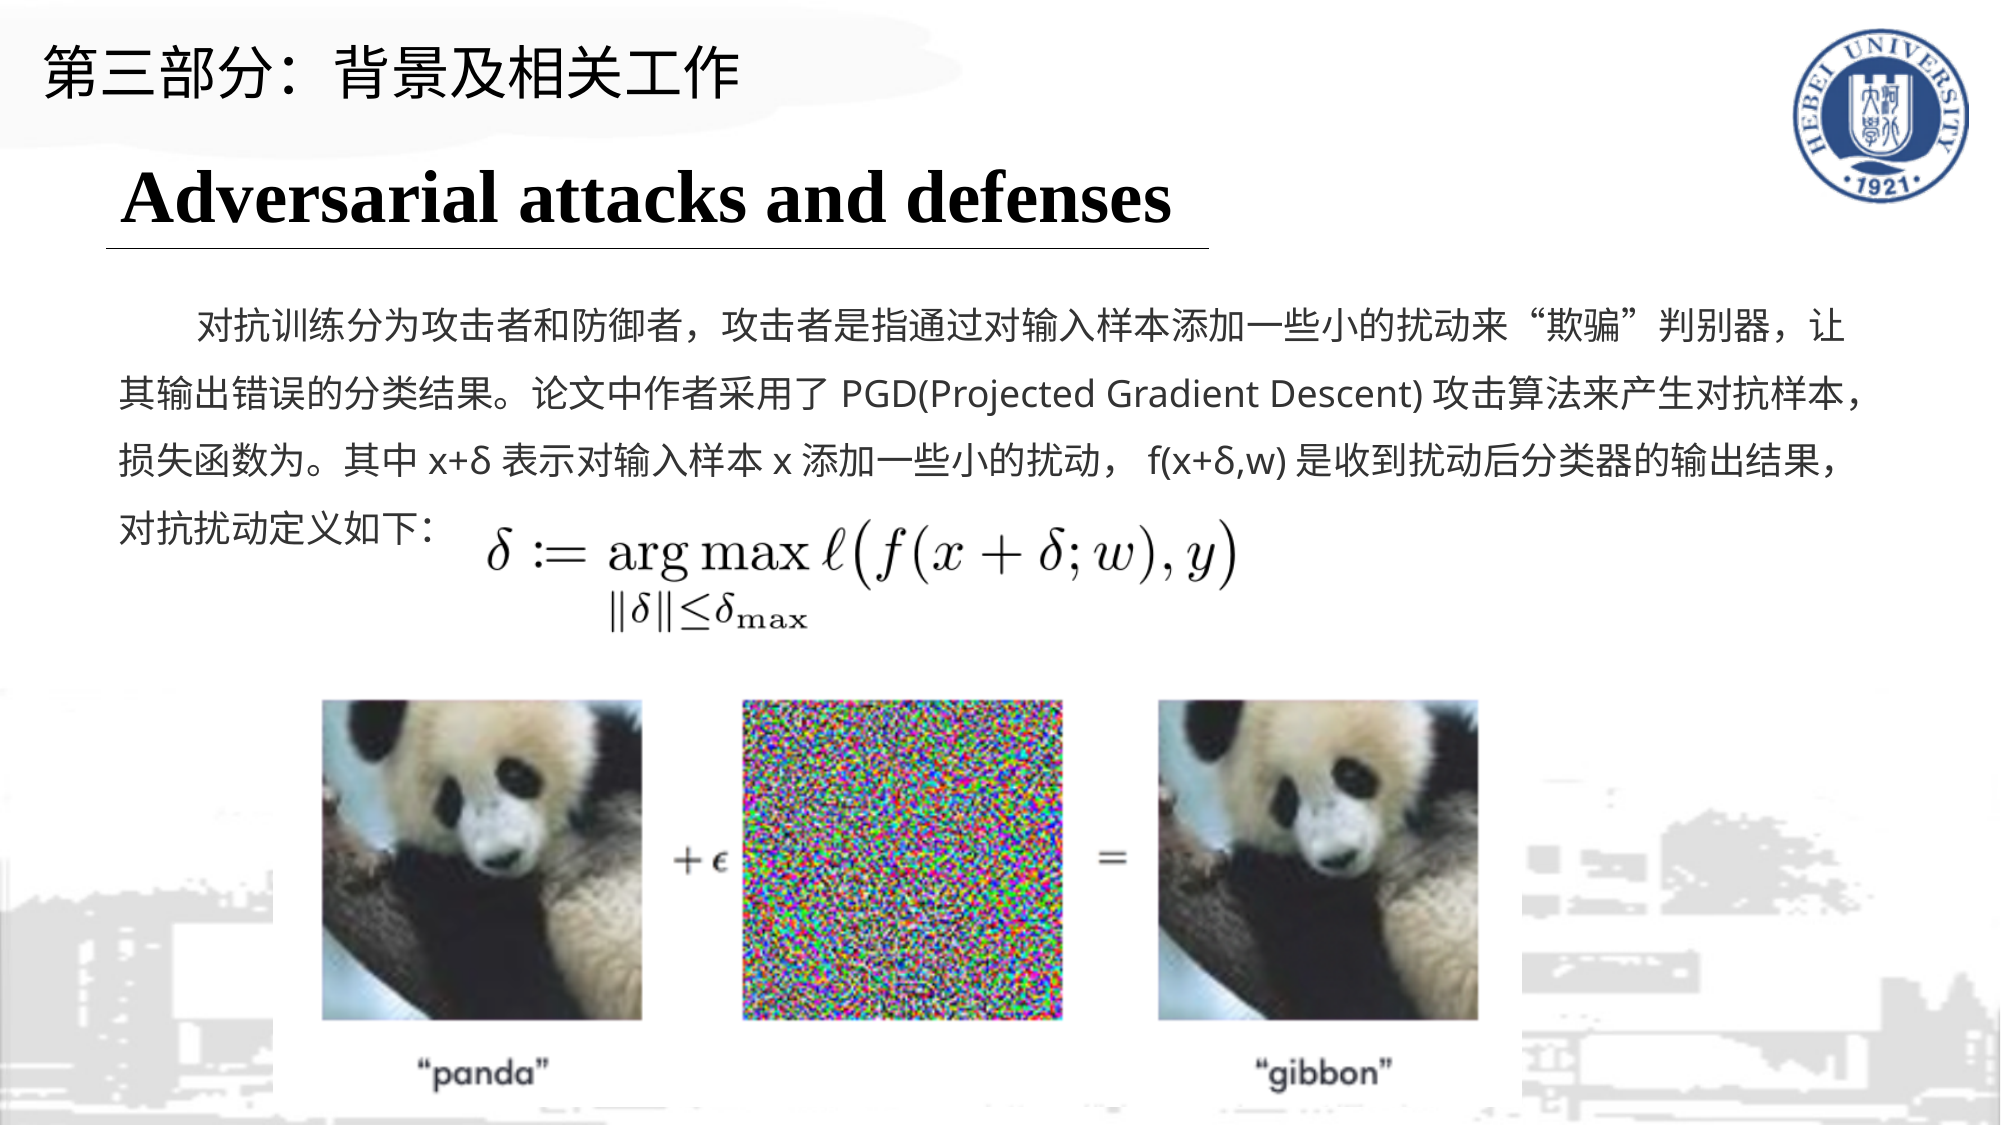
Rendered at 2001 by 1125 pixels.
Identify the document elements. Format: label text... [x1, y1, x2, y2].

picture [0, 0, 2001, 1125]
text_box Adversarial attacks and defenses [106, 140, 1394, 246]
text_box 第三部分：背景及相关工作 [26, 28, 820, 114]
